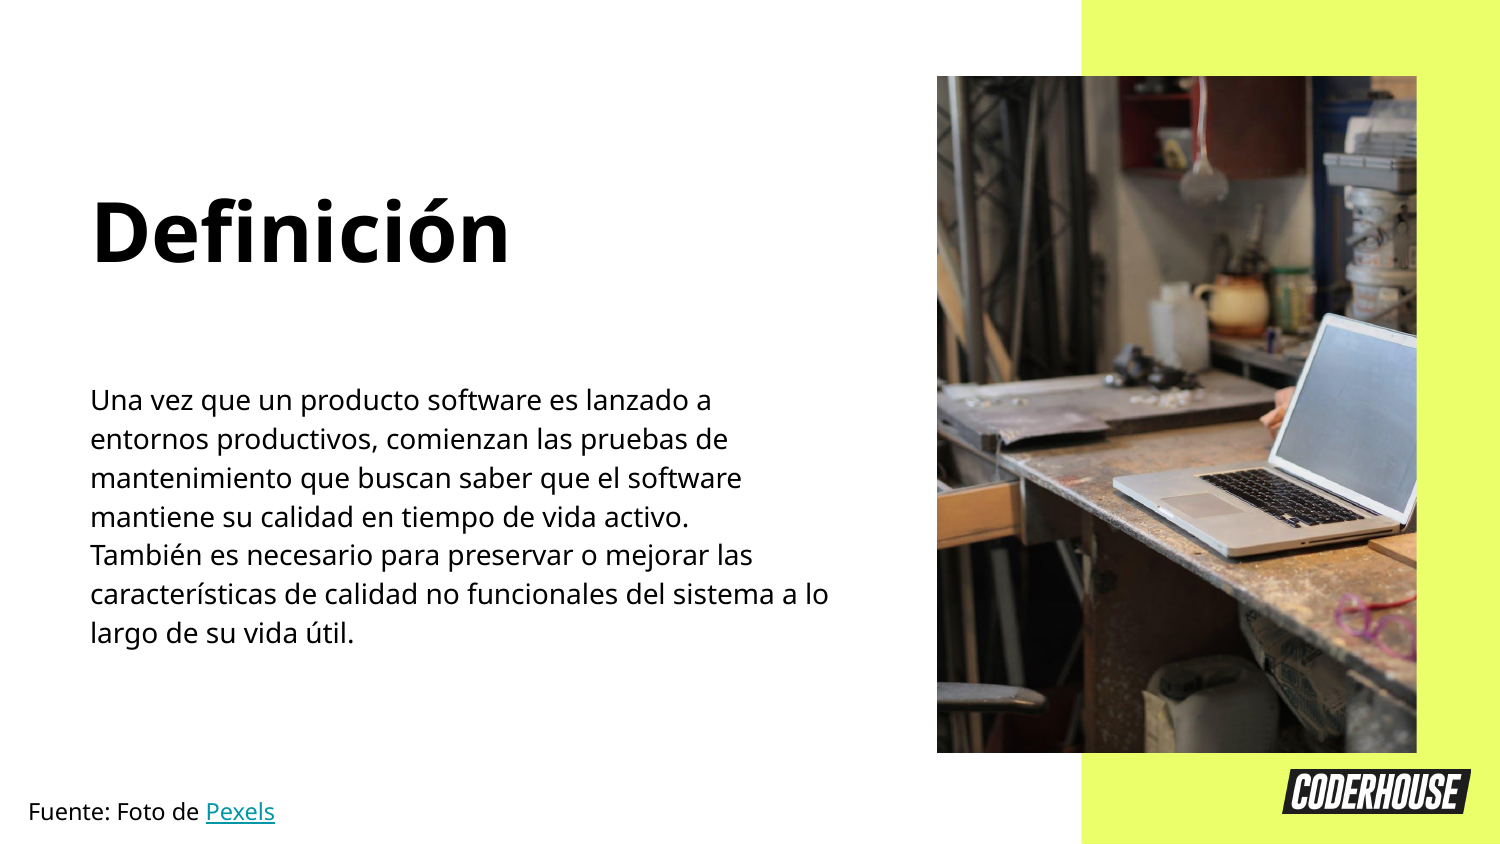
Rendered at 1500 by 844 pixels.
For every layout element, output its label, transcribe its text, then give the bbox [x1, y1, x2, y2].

text_box Fuente: Foto de Pexels [13, 776, 814, 844]
picture [0, 0, 1417, 844]
text_box Una vez que un producto software es lanzado a entornos productivos, comienzan las pruebas de mantenimiento que buscan saber que el software mantiene su calidad en tiempo de vida activo. También es necesario para preservar o mejorar las características de calidad no funcionales del sistema a lo largo de su vida útil. [75, 362, 851, 664]
picture [1281, 769, 1471, 814]
text_box Definición [75, 175, 851, 296]
